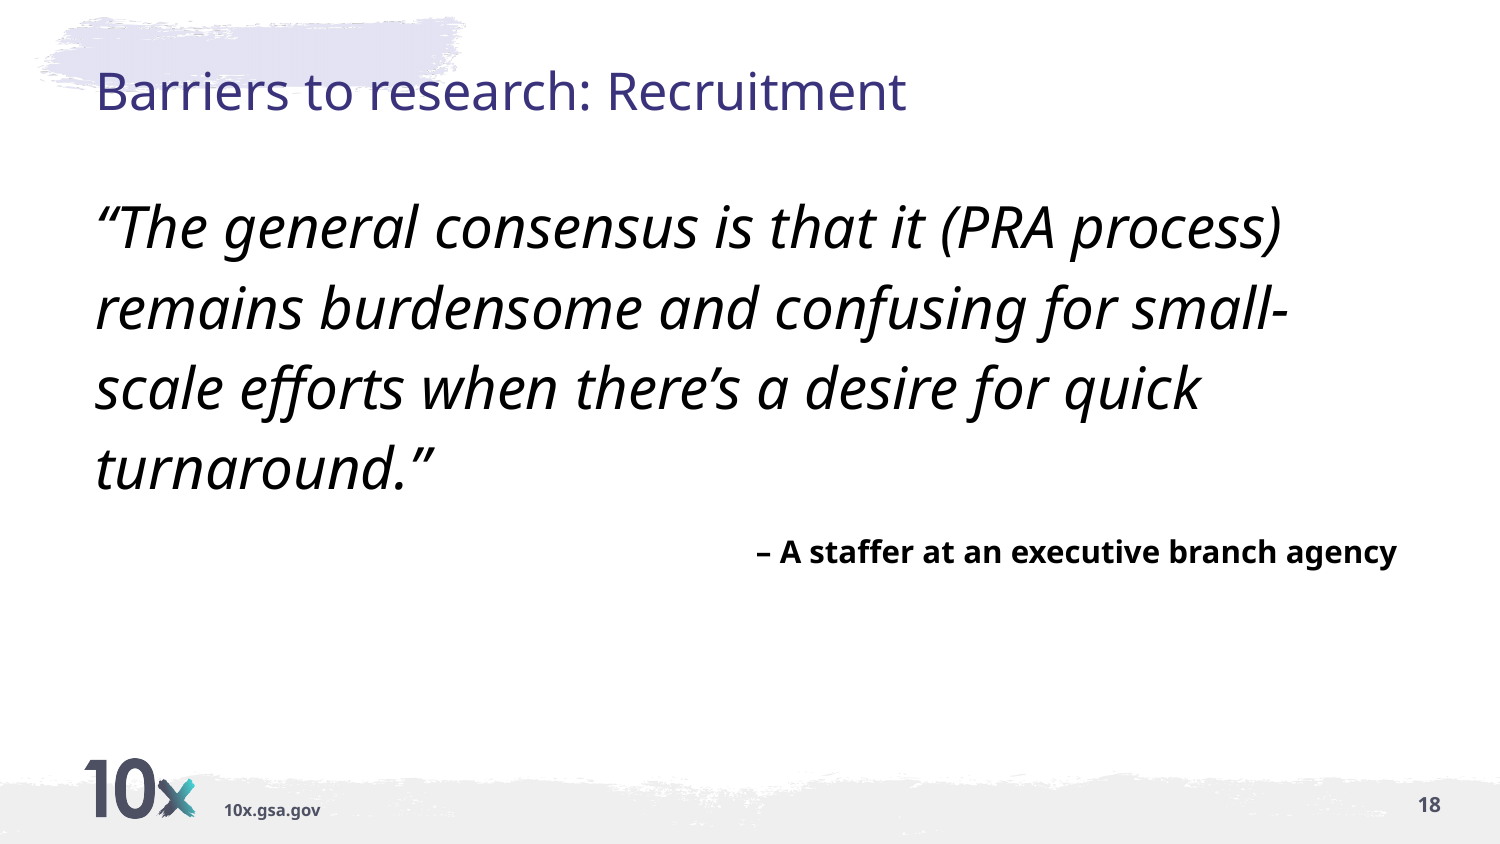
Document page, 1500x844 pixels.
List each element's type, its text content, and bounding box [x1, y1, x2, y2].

picture [0, 0, 1500, 844]
list “The general consensus is that it (PRA process) remains burdensome and confusing for small-scale efforts when there’s a desire for quick turnaround.” – A staffer at an executive branch agency [84, 168, 1418, 704]
title Barriers to research: Recruitment [84, 28, 1418, 142]
